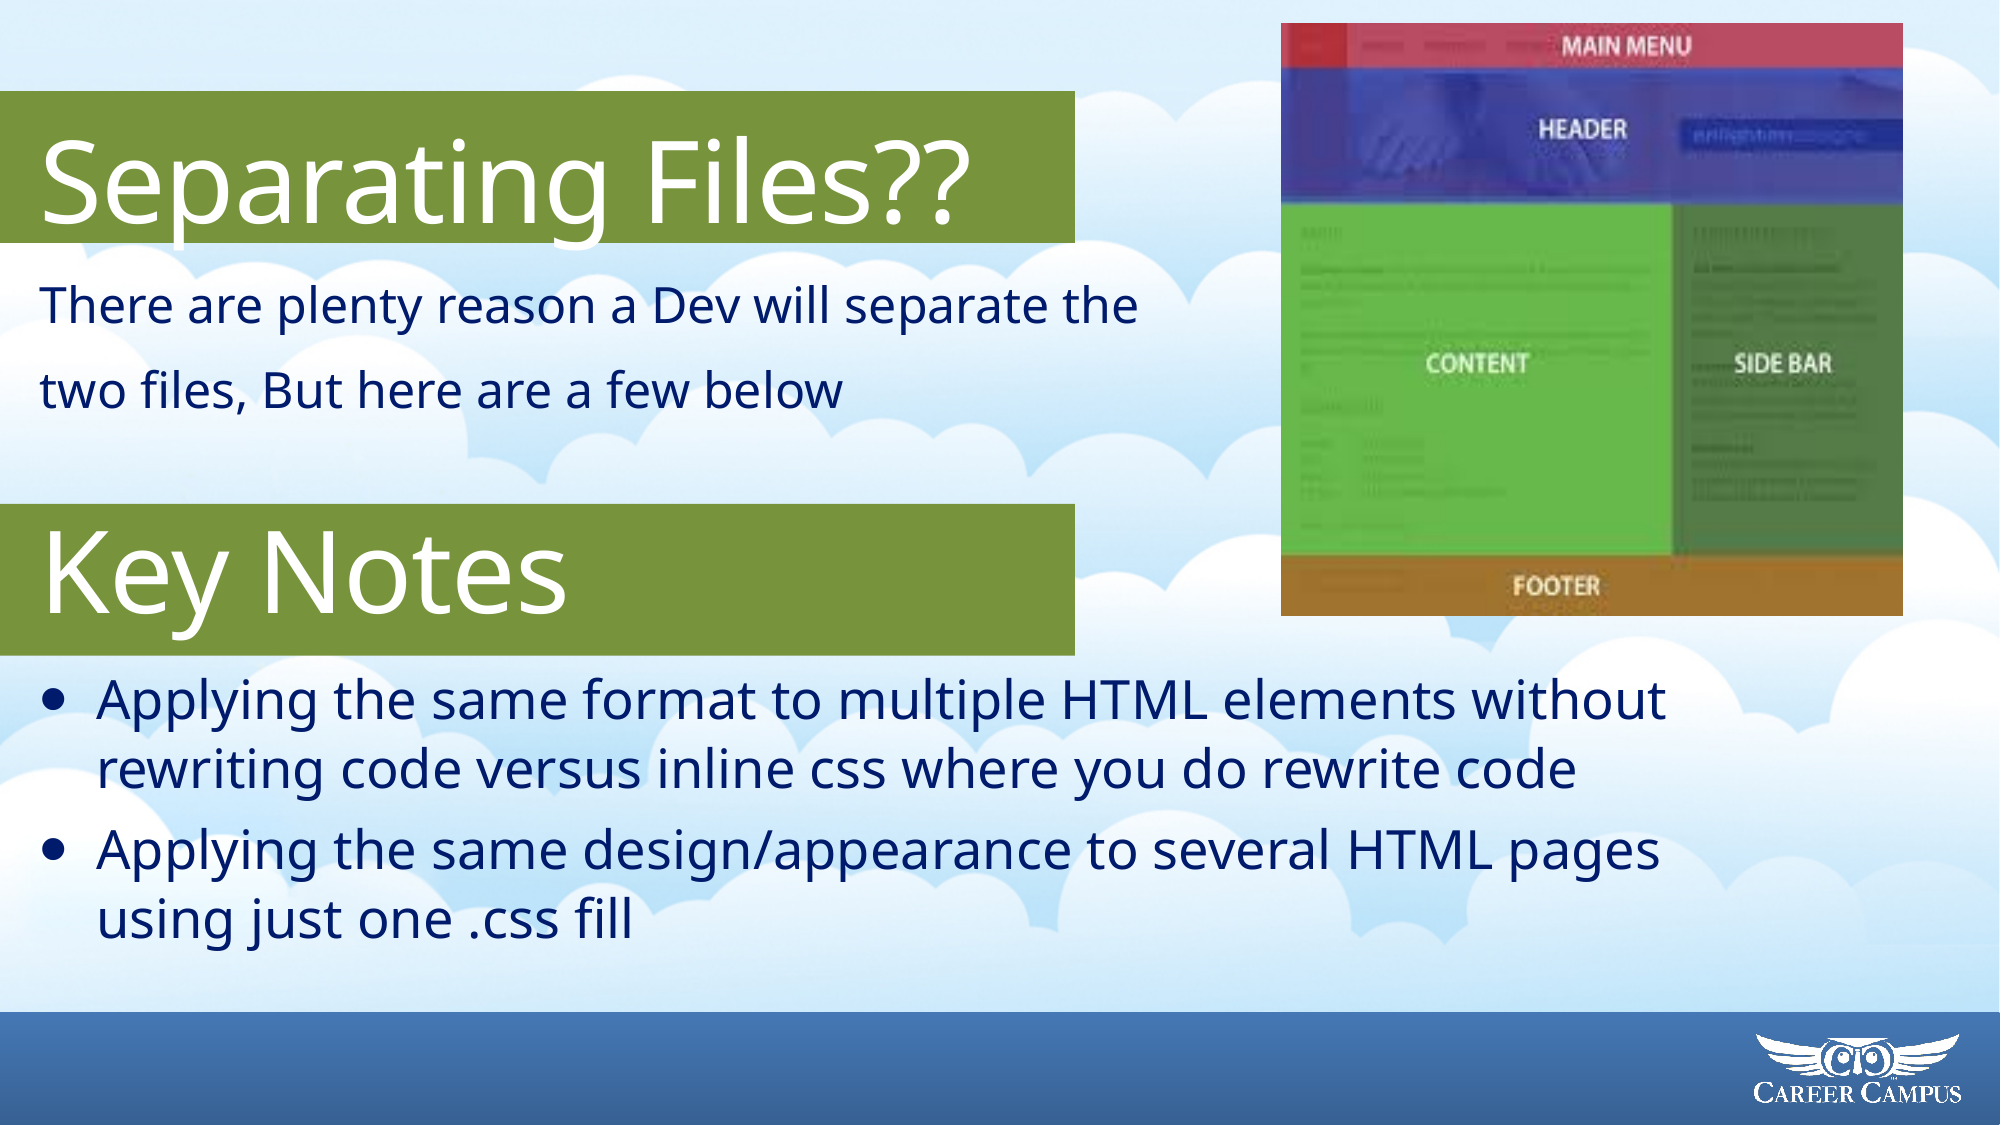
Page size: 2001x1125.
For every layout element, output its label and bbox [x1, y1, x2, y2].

picture [1281, 23, 1903, 616]
text_box [0, 0, 2000, 1125]
